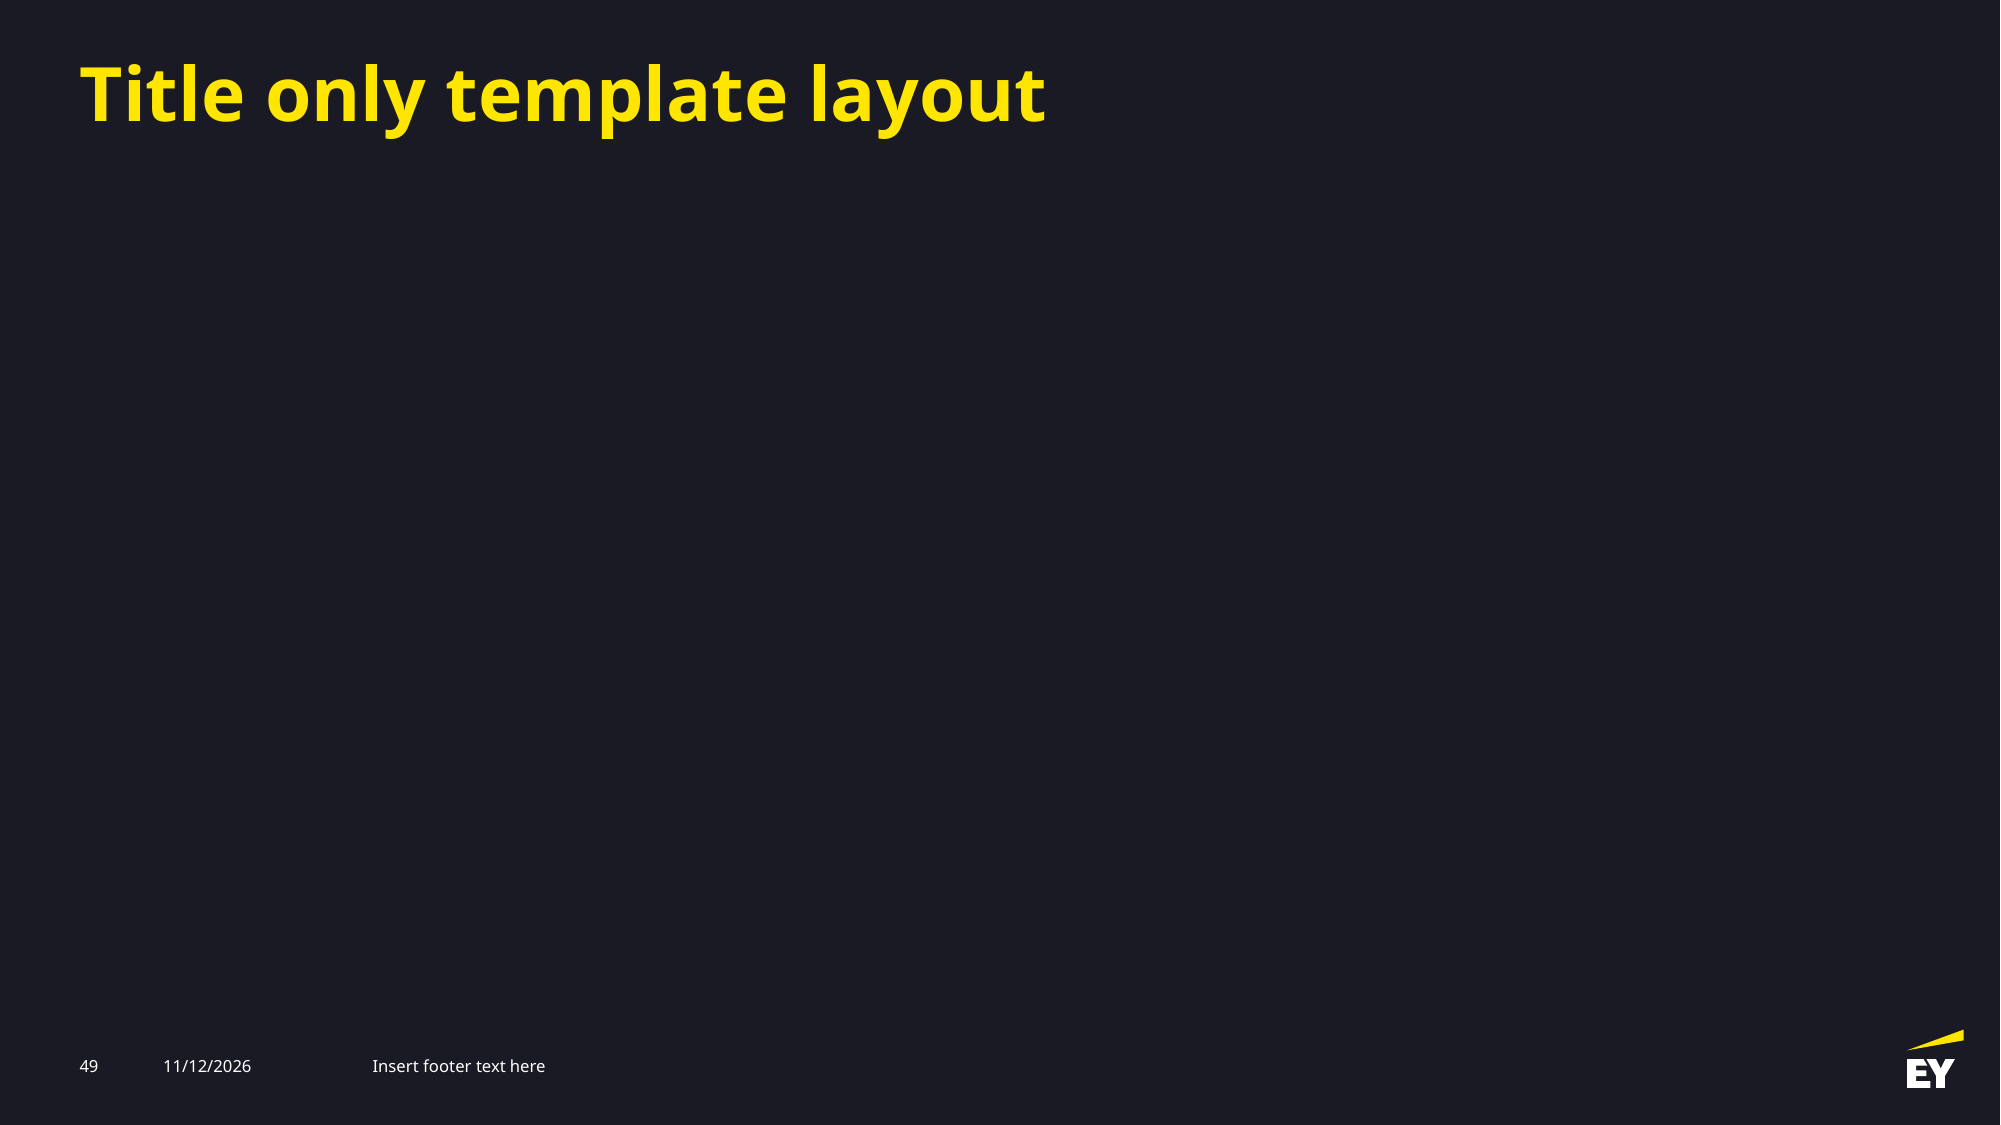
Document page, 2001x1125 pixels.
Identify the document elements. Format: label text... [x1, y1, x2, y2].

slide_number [164, 1055, 372, 1077]
slide_number 49 [79, 1055, 164, 1077]
title Title only template layout [79, 60, 1921, 138]
footer Insert footer text here [372, 1055, 1000, 1077]
